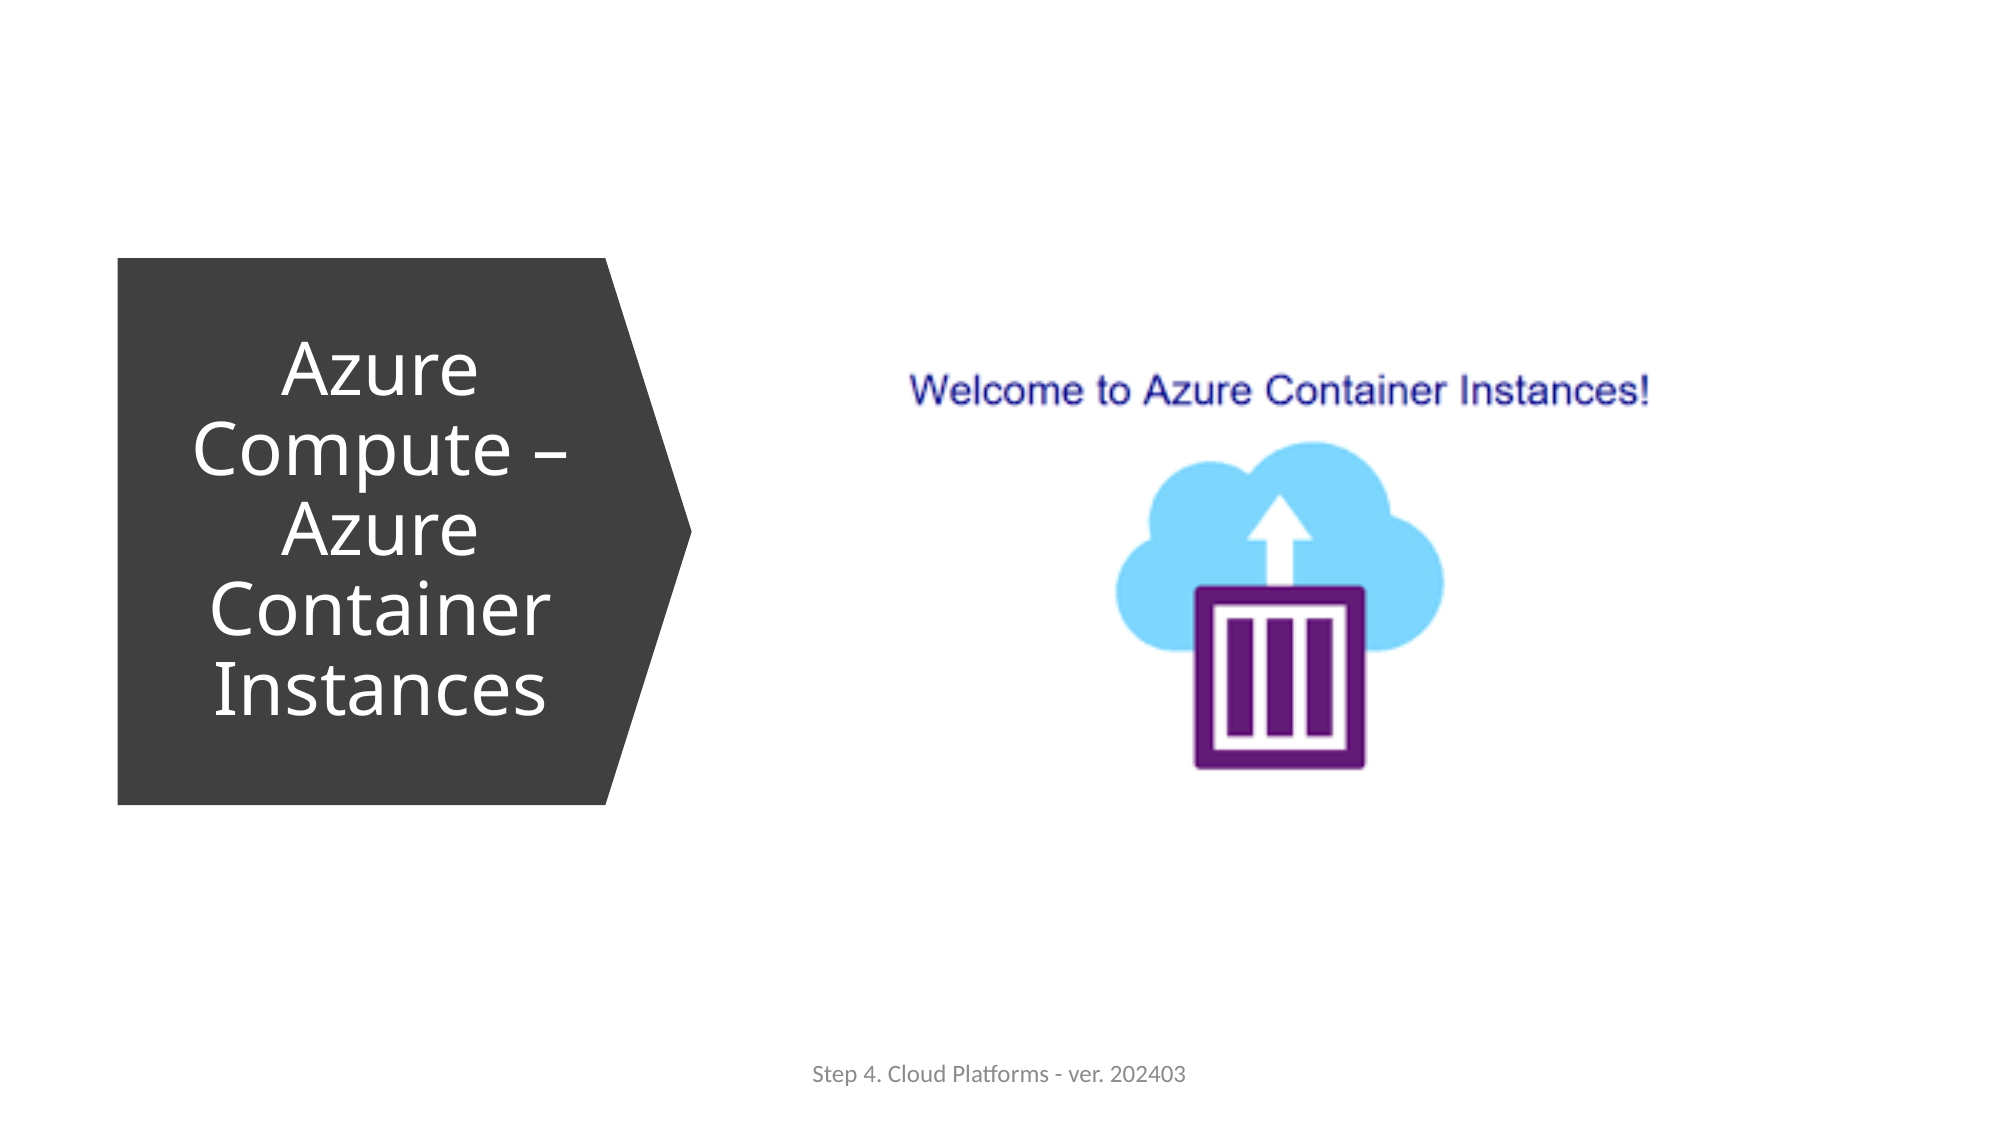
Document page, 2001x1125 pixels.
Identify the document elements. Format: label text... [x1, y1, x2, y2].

title Azure Compute – Azure Container Instances [145, 322, 616, 741]
footer Step 4. Cloud Platforms - ver. 202403 [662, 1042, 1338, 1103]
picture [825, 342, 1714, 806]
text_box [116, 257, 693, 807]
